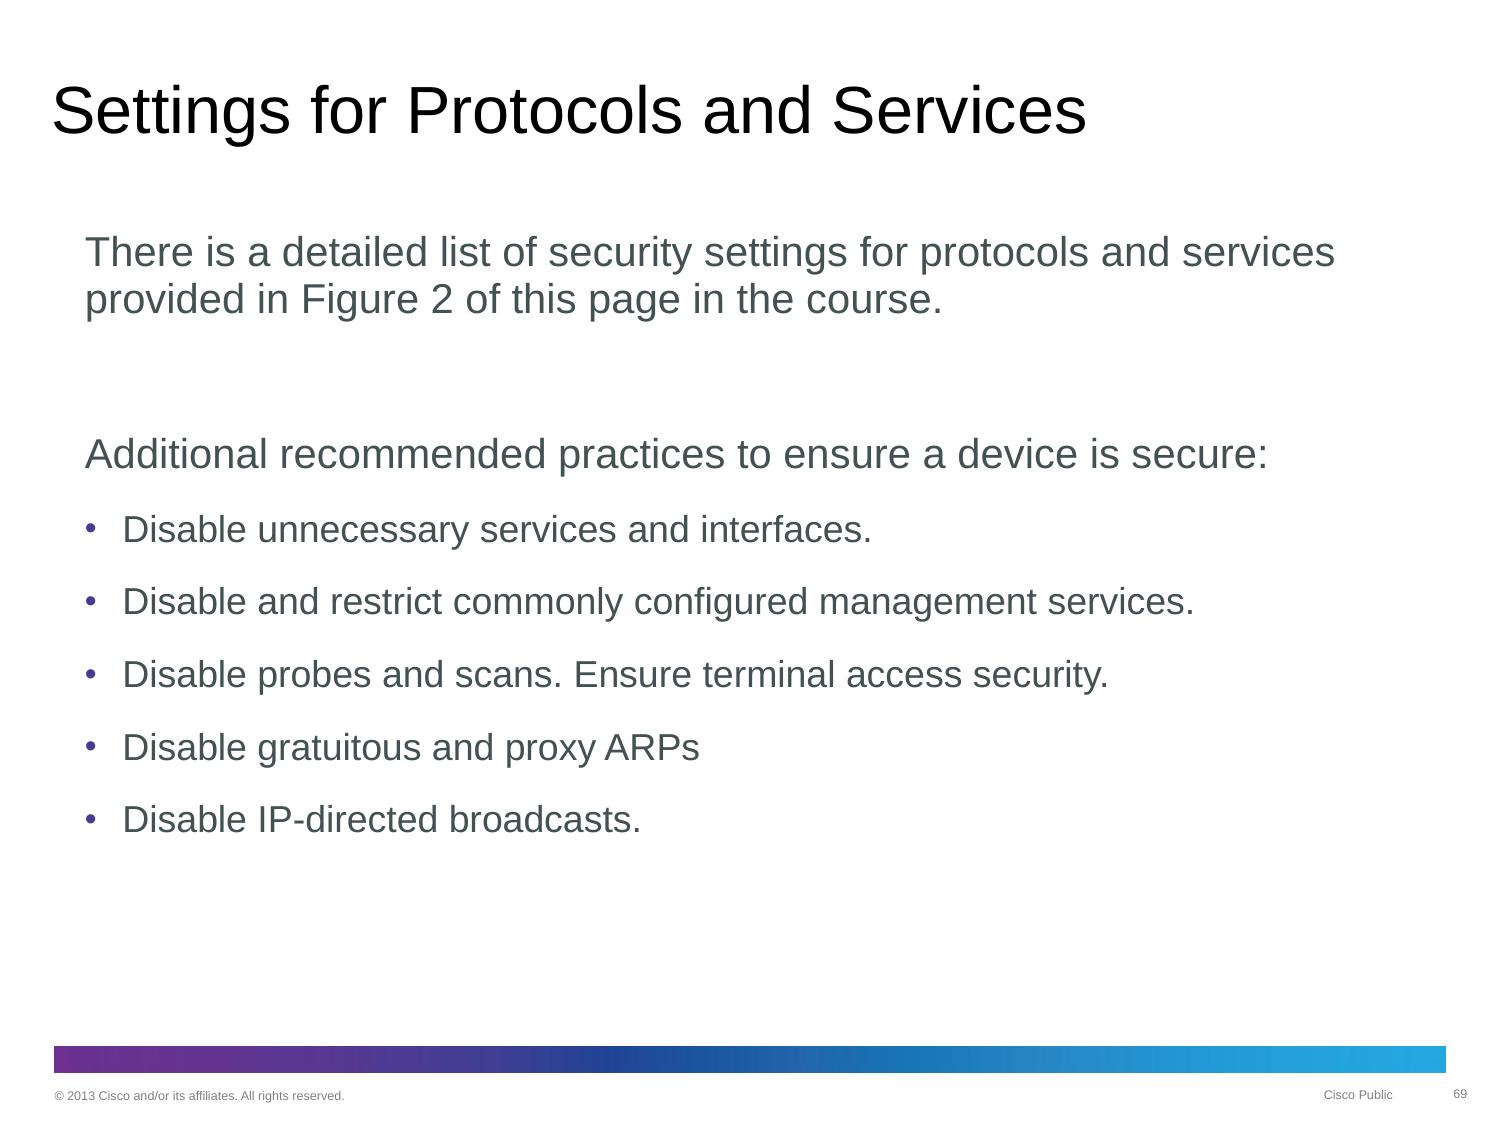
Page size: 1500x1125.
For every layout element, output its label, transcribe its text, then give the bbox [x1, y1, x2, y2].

title Settings for Protocols and Services [37, 17, 1489, 155]
picture [54, 1046, 1446, 1073]
list There is a detailed list of security settings for protocols and services provided in Figure 2 of this page in the course. Additional recommended practices to ensure a device is secure: Disable unnecessary services and interfaces. Disable and restrict commonly configured management services. Disable probes and scans. Ensure terminal access security. Disable gratuitous and proxy ARPs Disable IP-directed broadcasts. [69, 220, 1399, 882]
